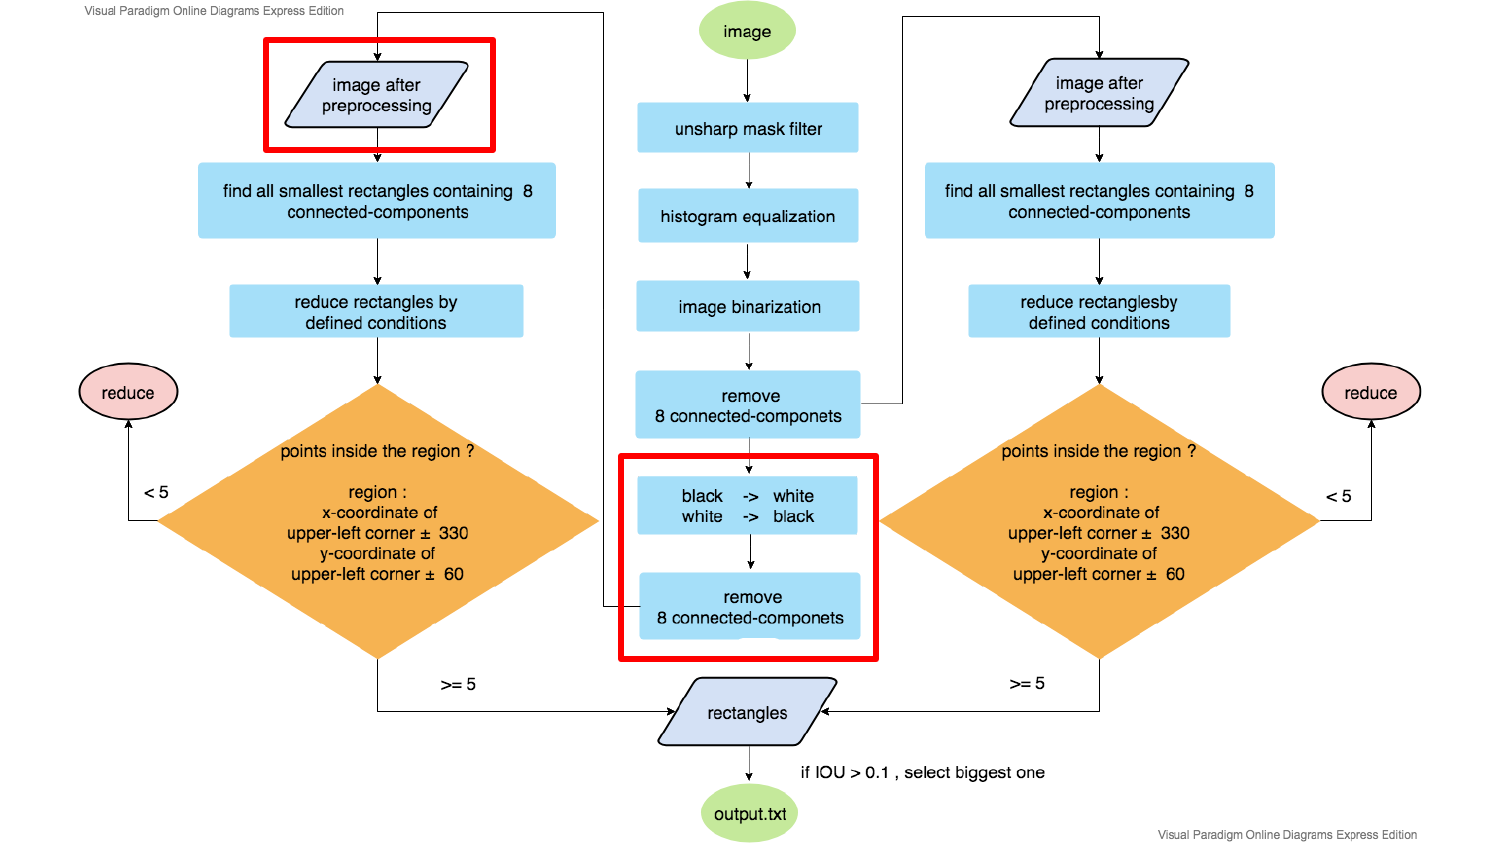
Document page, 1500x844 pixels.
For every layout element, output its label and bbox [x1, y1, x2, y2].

picture [77, 0, 1422, 844]
